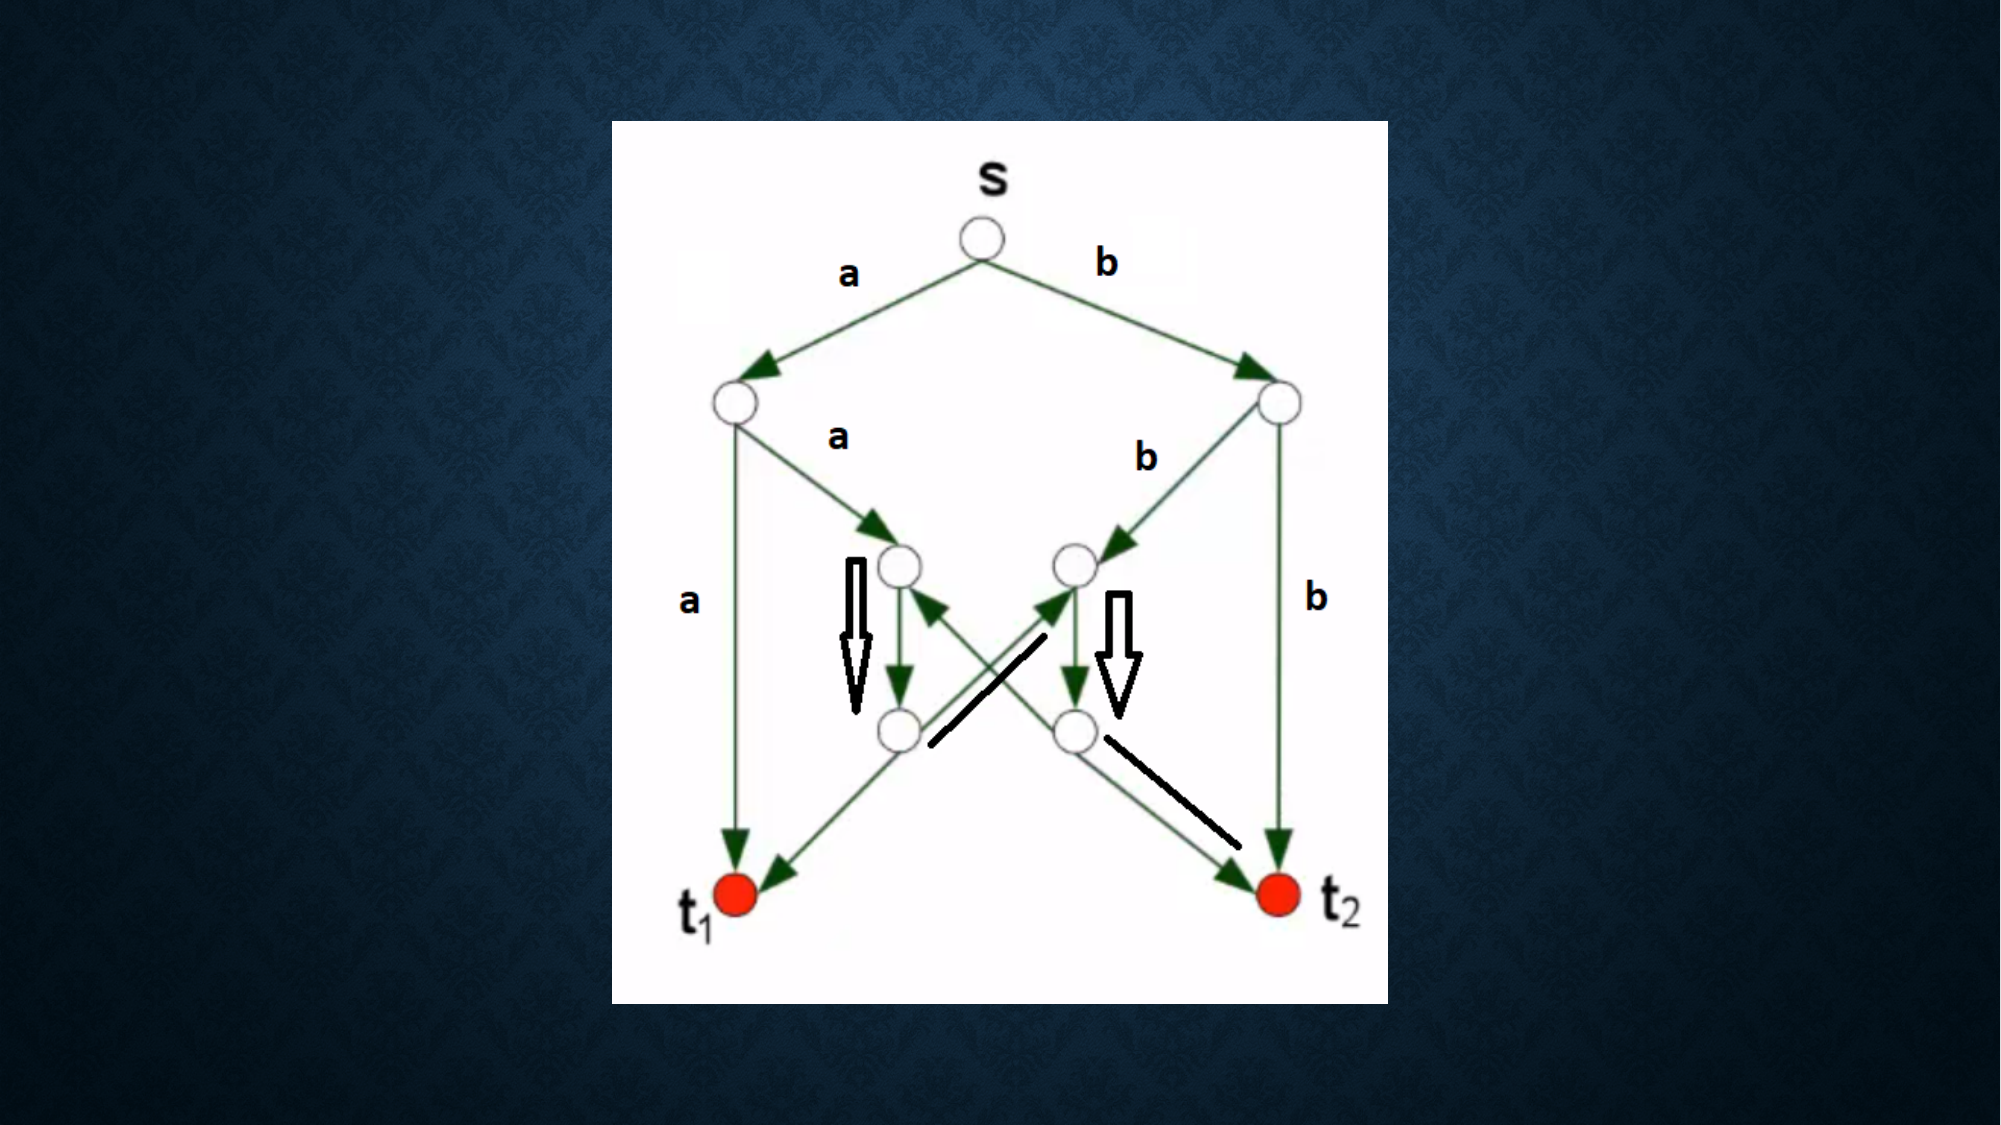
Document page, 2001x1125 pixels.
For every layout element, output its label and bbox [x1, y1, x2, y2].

list [611, 121, 1389, 1004]
